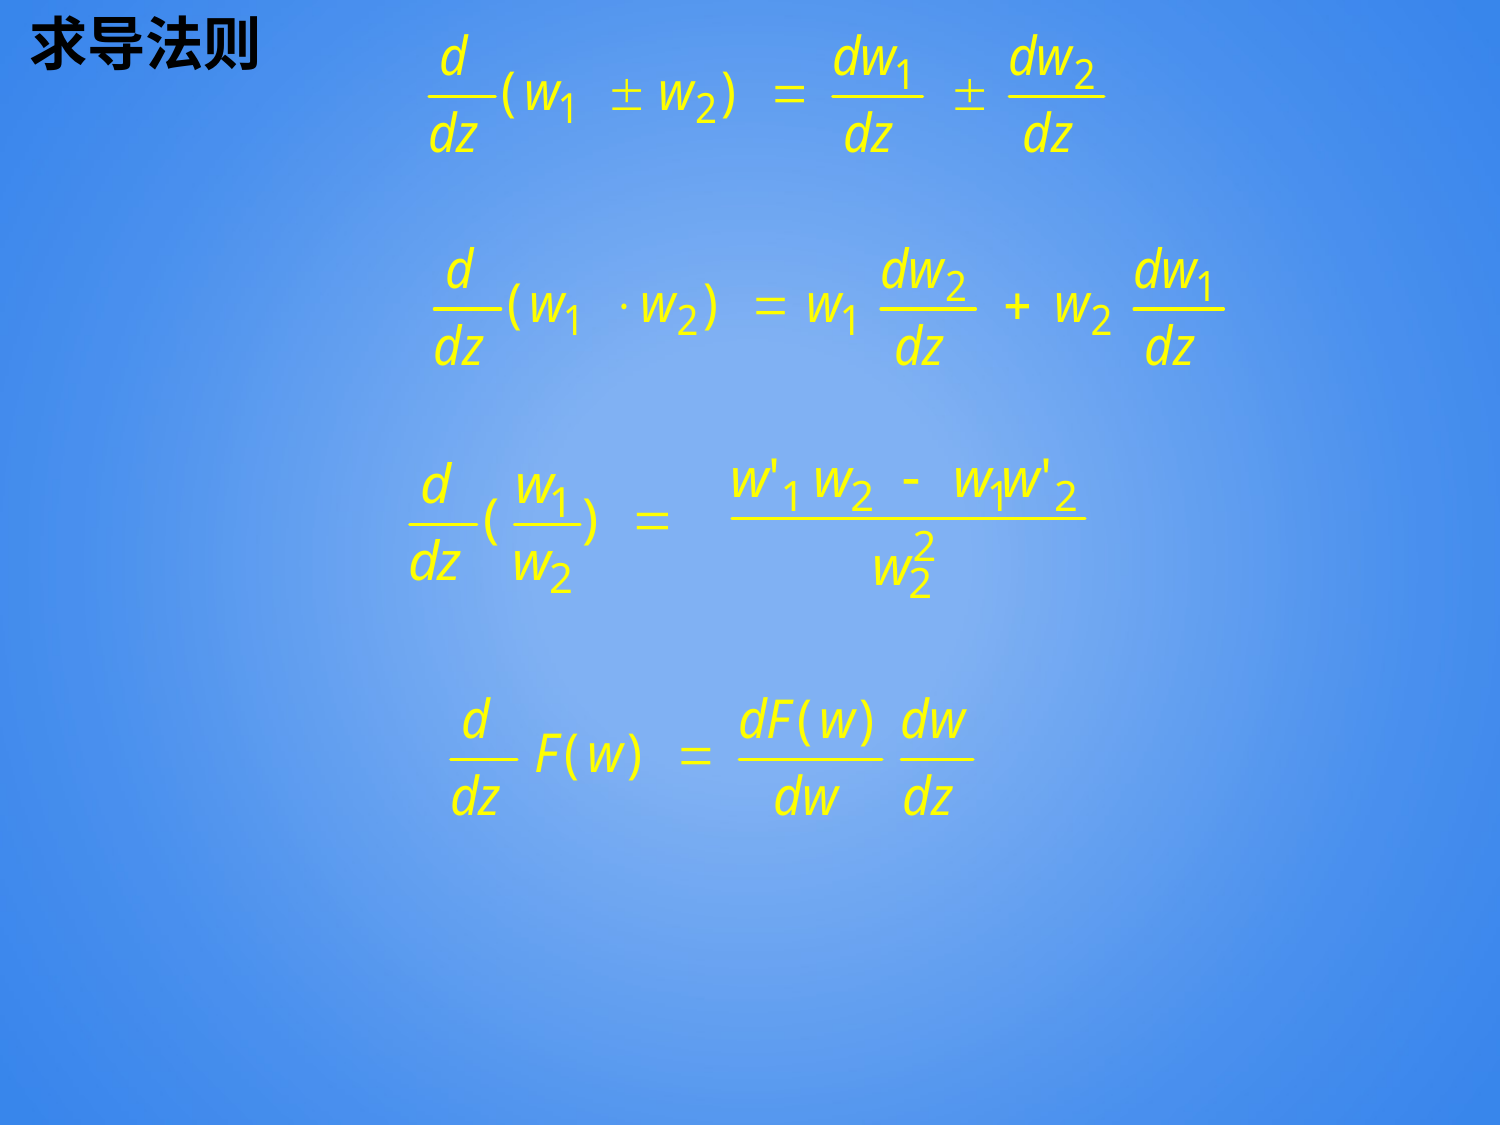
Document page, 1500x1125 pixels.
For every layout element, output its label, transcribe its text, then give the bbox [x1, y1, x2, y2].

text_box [416, 14, 1118, 166]
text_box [718, 436, 1099, 611]
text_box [437, 676, 982, 829]
text_box 求导法则 [14, 0, 278, 85]
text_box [396, 442, 675, 606]
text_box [421, 226, 1238, 379]
picture [0, 0, 1500, 1125]
